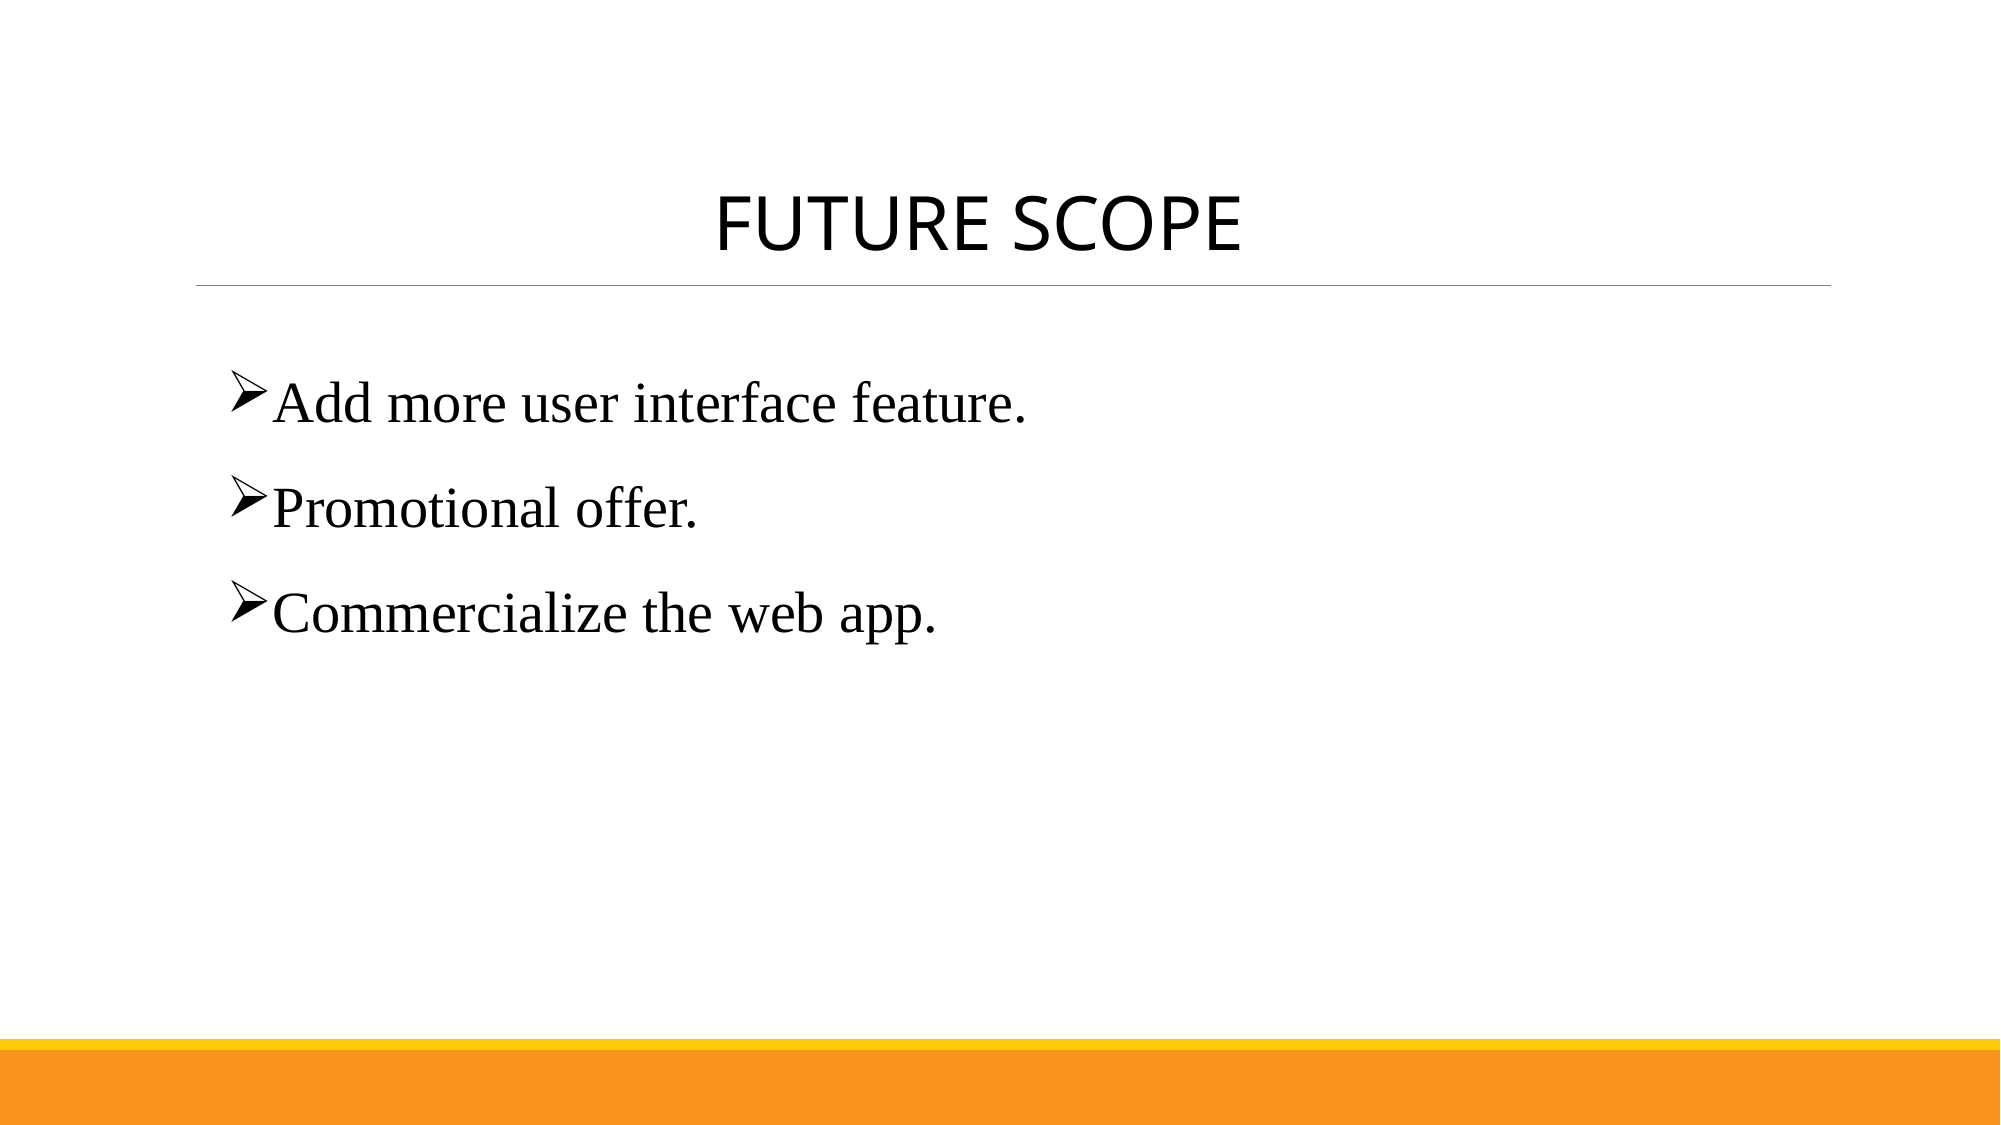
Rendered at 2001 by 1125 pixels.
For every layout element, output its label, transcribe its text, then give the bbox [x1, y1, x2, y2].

text_box Add more user interface feature. Promotional offer. Commercialize the web app. [211, 321, 1757, 727]
text_box FUTURE SCOPE [526, 168, 1432, 273]
